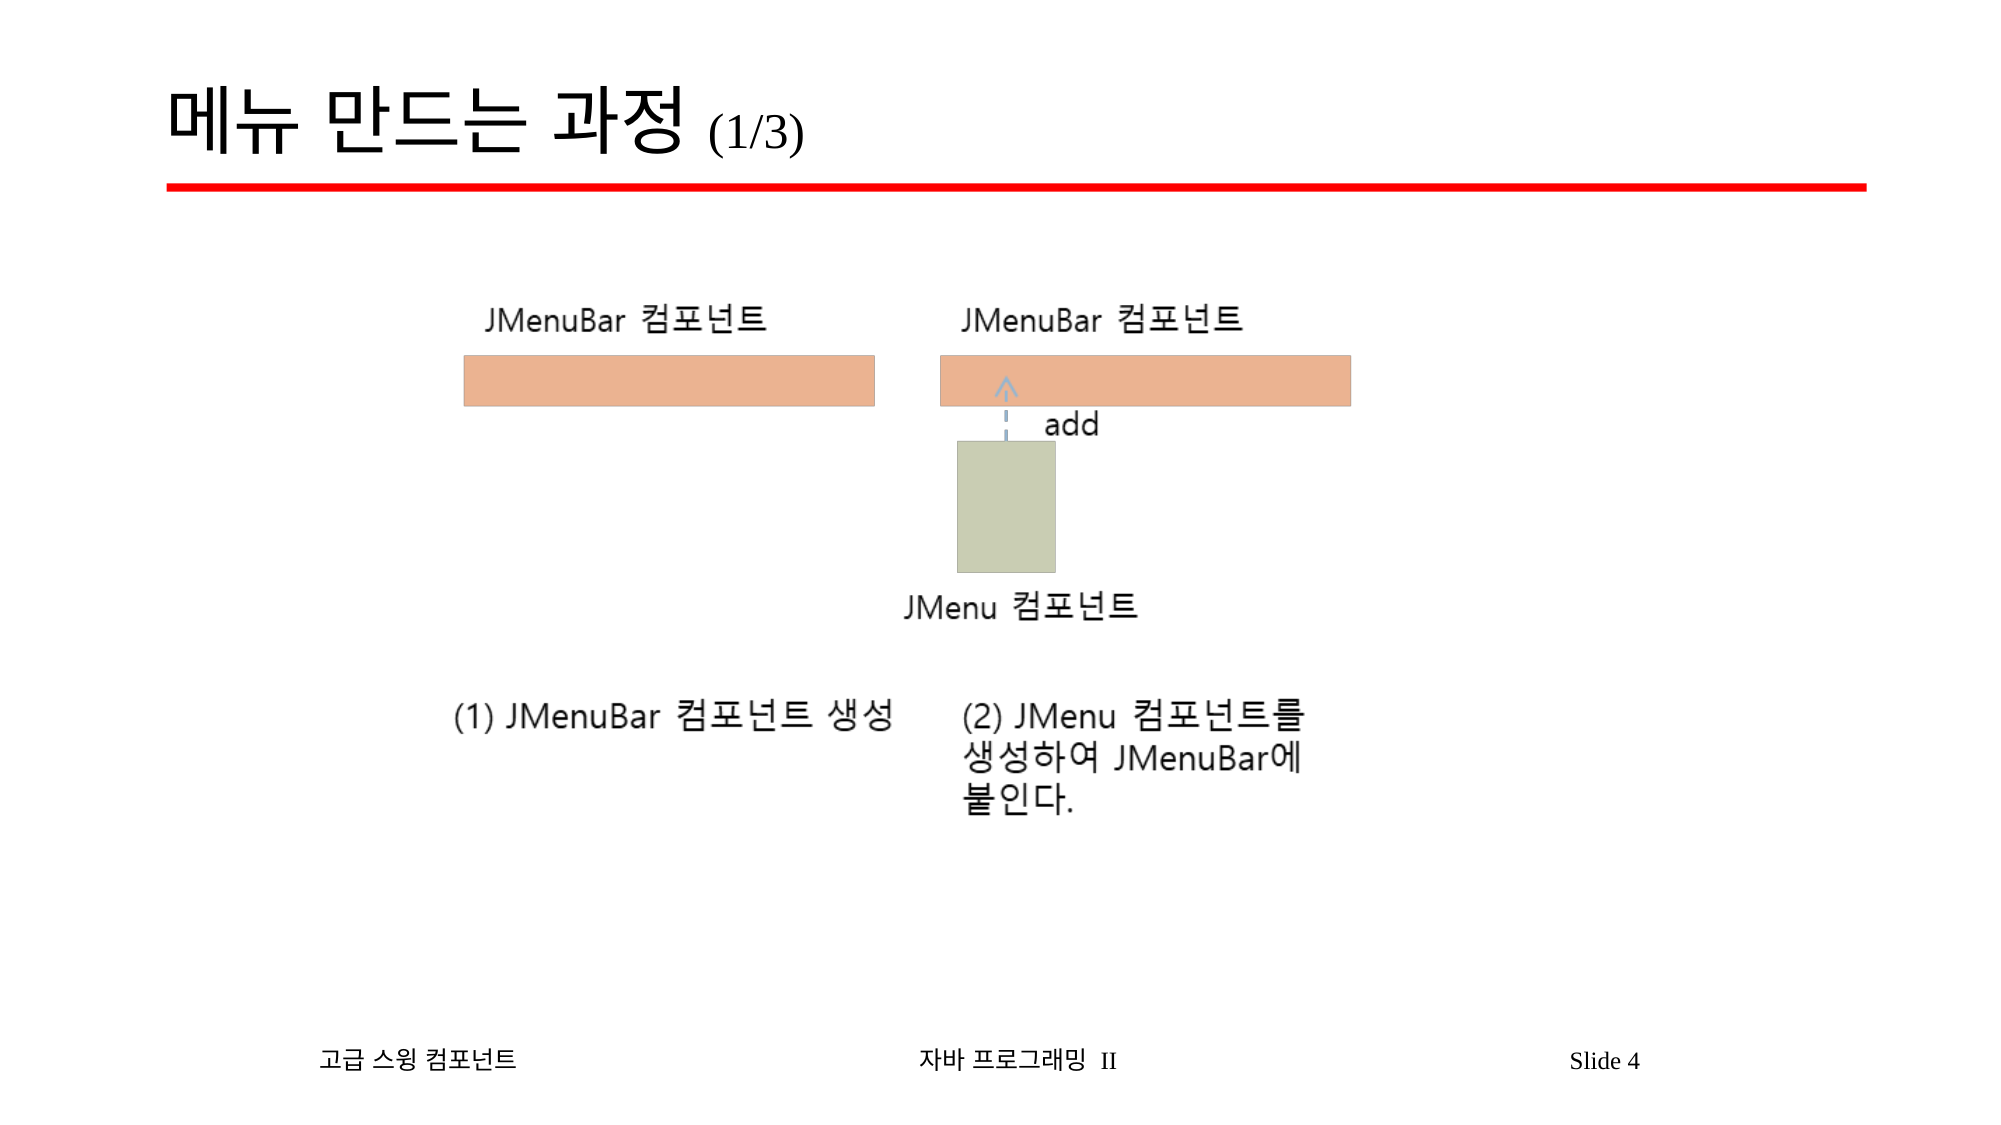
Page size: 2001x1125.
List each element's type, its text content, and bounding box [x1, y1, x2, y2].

title 메뉴 만드는 과정(1/3) [150, 50, 1850, 188]
picture [432, 290, 1394, 854]
